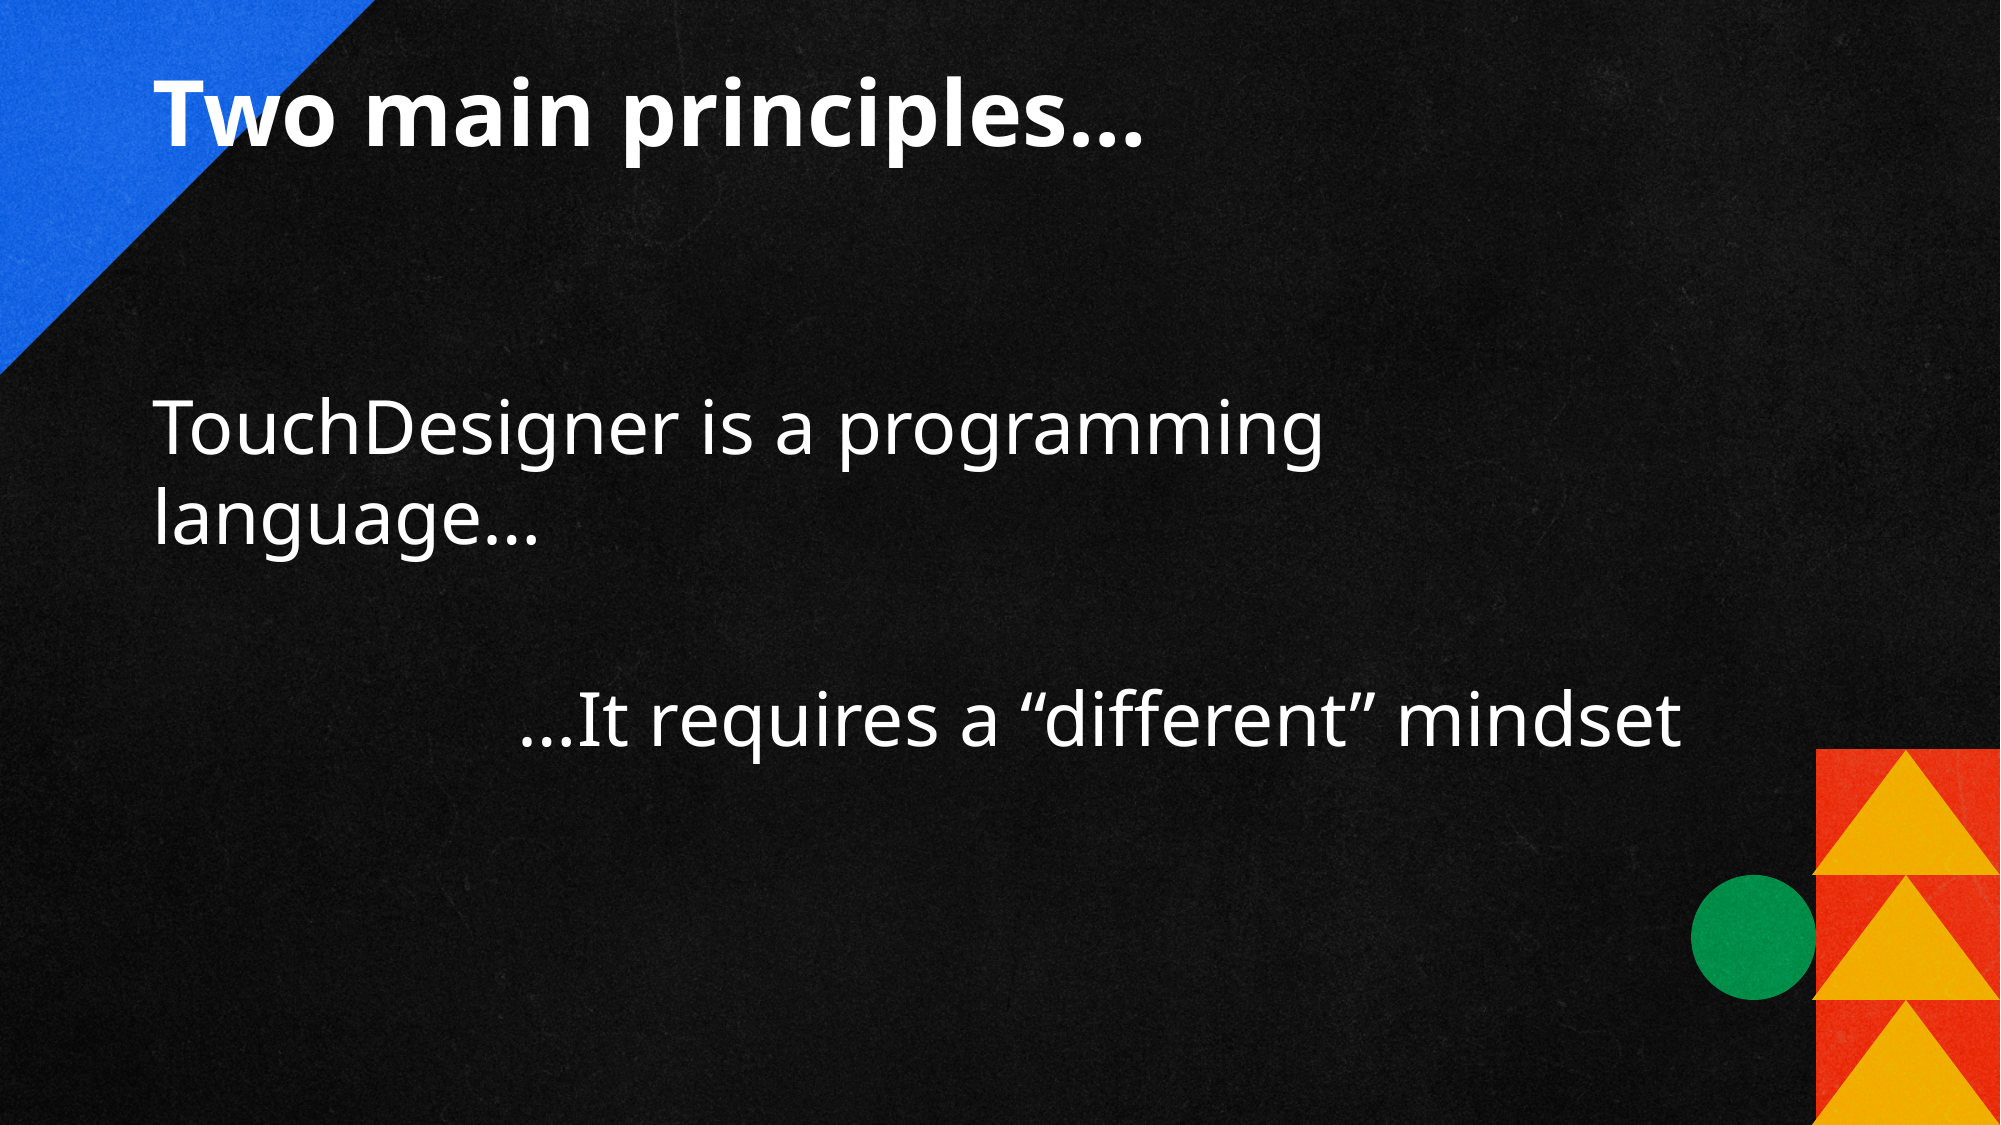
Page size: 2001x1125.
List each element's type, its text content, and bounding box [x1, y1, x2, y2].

text_box Two main principles… [137, 59, 1863, 278]
text_box TouchDesigner is a programming language… [137, 372, 1363, 567]
picture [0, 0, 2000, 1125]
text_box …It requires a “different” mindset [503, 663, 1760, 769]
